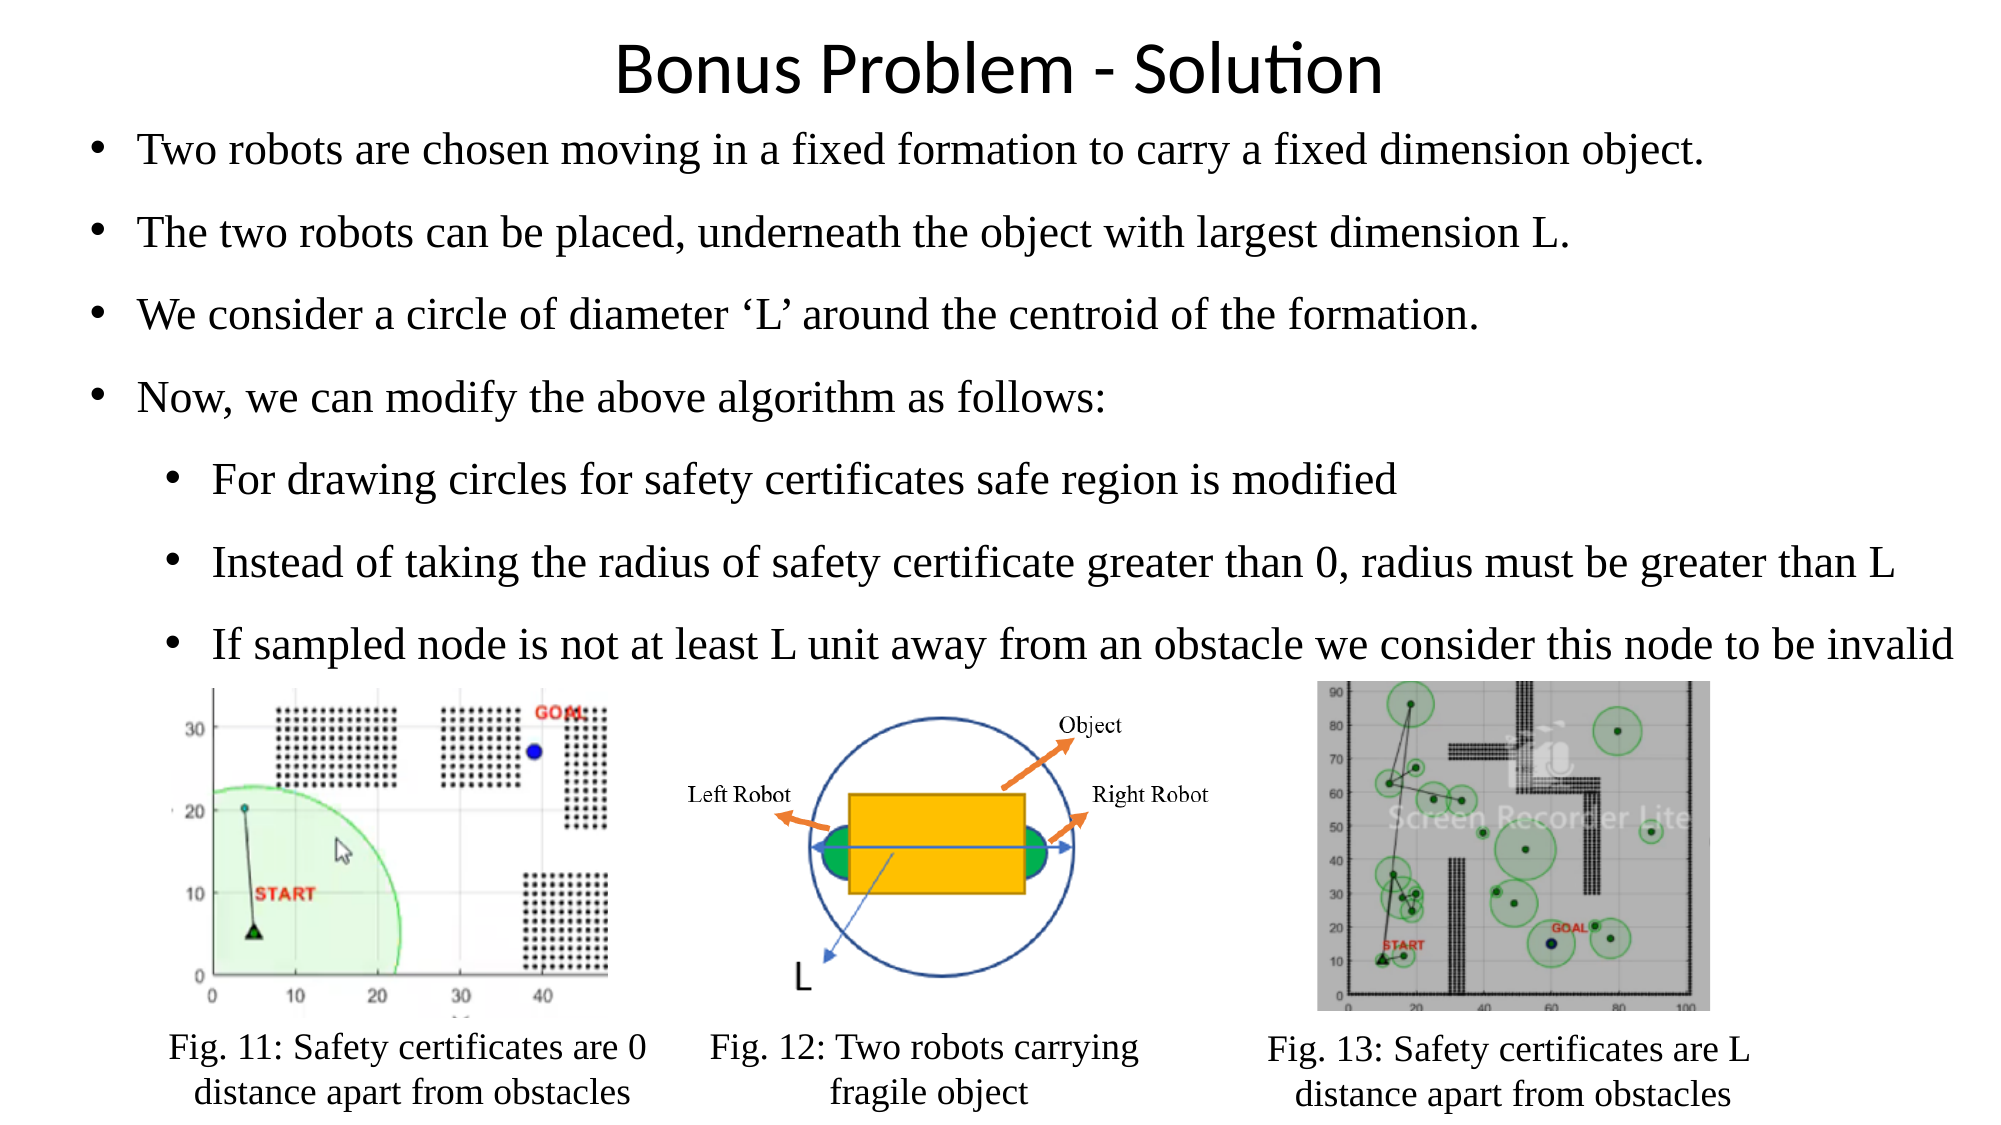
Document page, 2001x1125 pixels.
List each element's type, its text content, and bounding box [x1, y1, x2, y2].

text_box Bonus Problem - Solution [0, 10, 2000, 84]
picture [671, 688, 1215, 1007]
text_box Two robots are chosen moving in a fixed formation to carry a fixed dimension object. The two robots can be placed, underneath the object with largest dimension L. We consider a circle of diameter ‘L’ around the centroid of the formation. Now, we can modify the above algorithm as follows: For drawing circles for safety certificates safe region is modified Instead of taking the radius of safety certificate greater than 0, radius must be greater than L If sampled node is not at least L unit away from an obstacle we consider this node to be invalid [0, 84, 2000, 759]
picture [171, 688, 608, 1018]
text_box Fig. 11: Safety certificates are 0 distance apart from obstacles [0, 1014, 502, 1120]
text_box Fig. 13: Safety certificates are L distance apart from obstacles [1091, 1016, 1936, 1122]
picture [1317, 681, 1711, 1011]
text_box Fig. 12: Two robots carrying fragile object [502, 1014, 1347, 1120]
